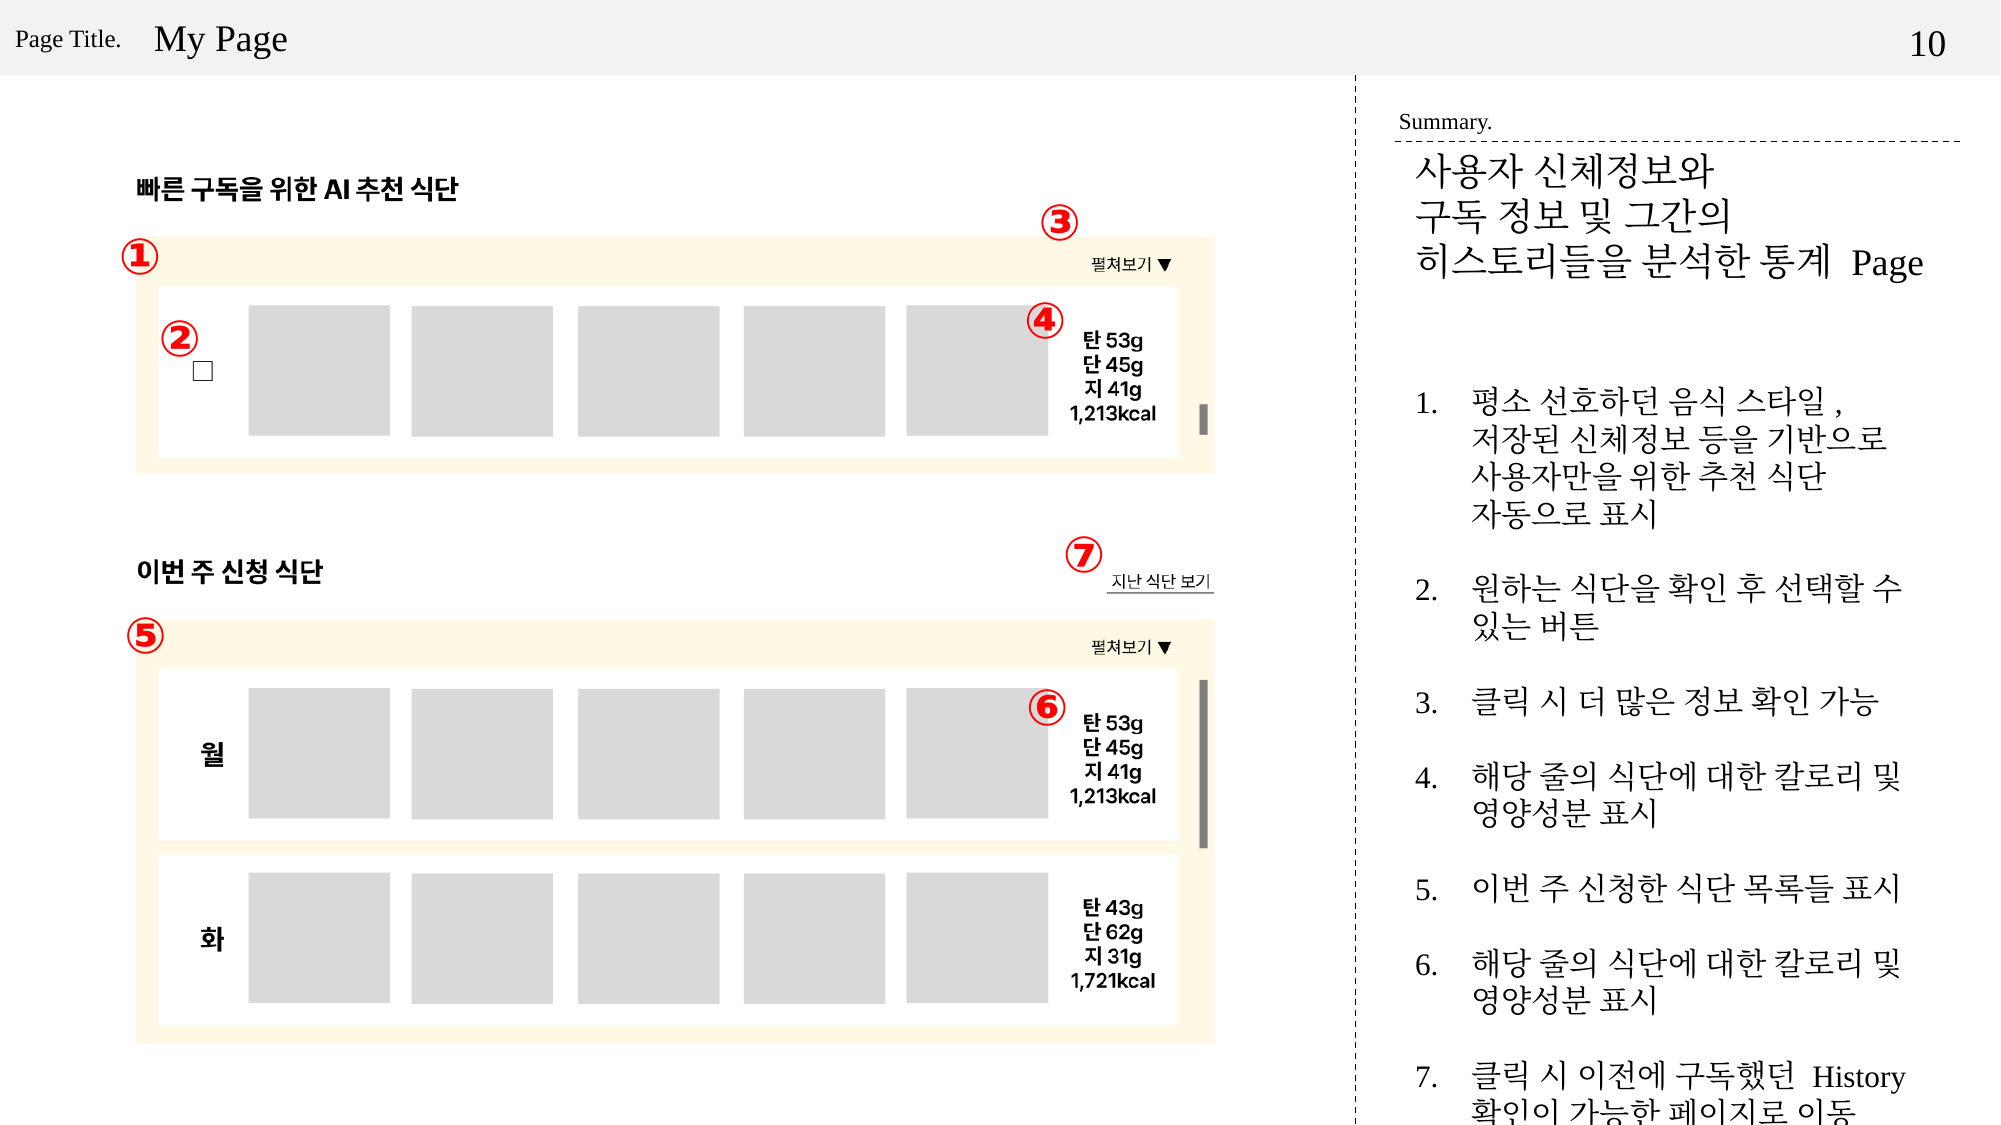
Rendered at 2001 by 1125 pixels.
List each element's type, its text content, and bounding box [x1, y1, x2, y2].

text_box 사용자 신체정보와 구독 정보 및 그간의 히스토리들을 분석한 통계 Page [1400, 140, 1957, 291]
text_box 평소 선호하던 음식 스타일, 저장된 신체정보 등을 기반으로 사용자만을 위한 추천 식단 자동으로 표시 원하는 식단을 확인 후 선택할 수 있는 버튼 클릭 시 더 많은 정보 확인 가능 해당 줄의 식단에 대한 칼로리 및 영양성분 표시 이번 주 신청한 식단 목록들 표시 해당 줄의 식단에 대한 칼로리 및 영양성분 표시 클릭 시 이전에 구독했던 History 확인이 가능한 페이지로 이동 [1400, 374, 1957, 1125]
text_box My Page [138, 6, 568, 67]
slide_number ‹#› [1894, 11, 1986, 62]
picture [78, 139, 1274, 1077]
